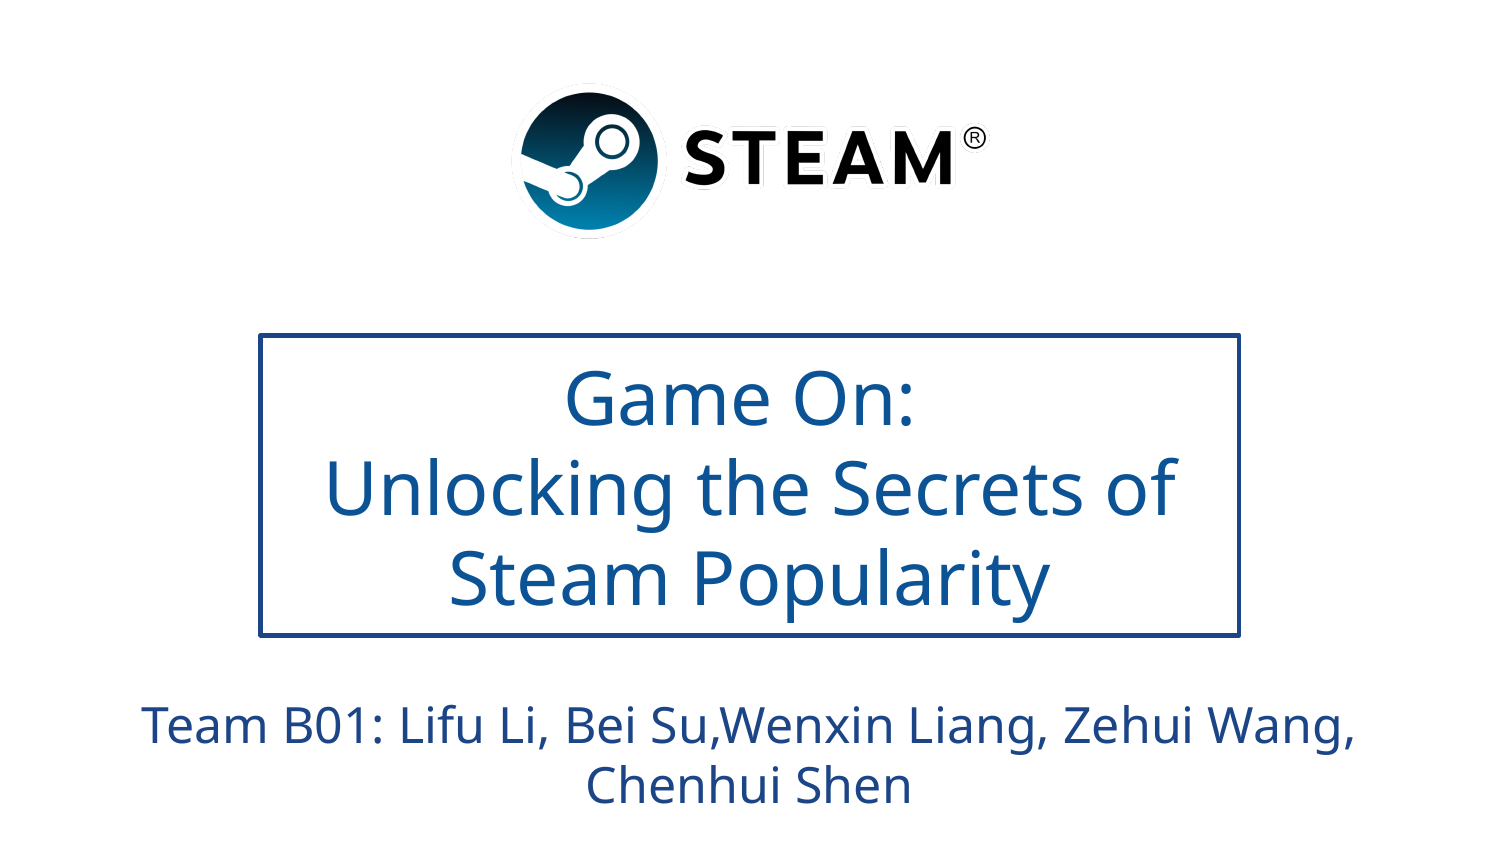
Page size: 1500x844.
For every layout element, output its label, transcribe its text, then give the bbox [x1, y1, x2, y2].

title Game On: Unlocking the Secrets of Steam Popularity [260, 335, 1240, 636]
subtitle Team B01: Lifu Li, Bei Su,Wenxin Liang, Zehui Wang, Chenhui Shen [60, 678, 1439, 809]
picture [503, 31, 997, 283]
